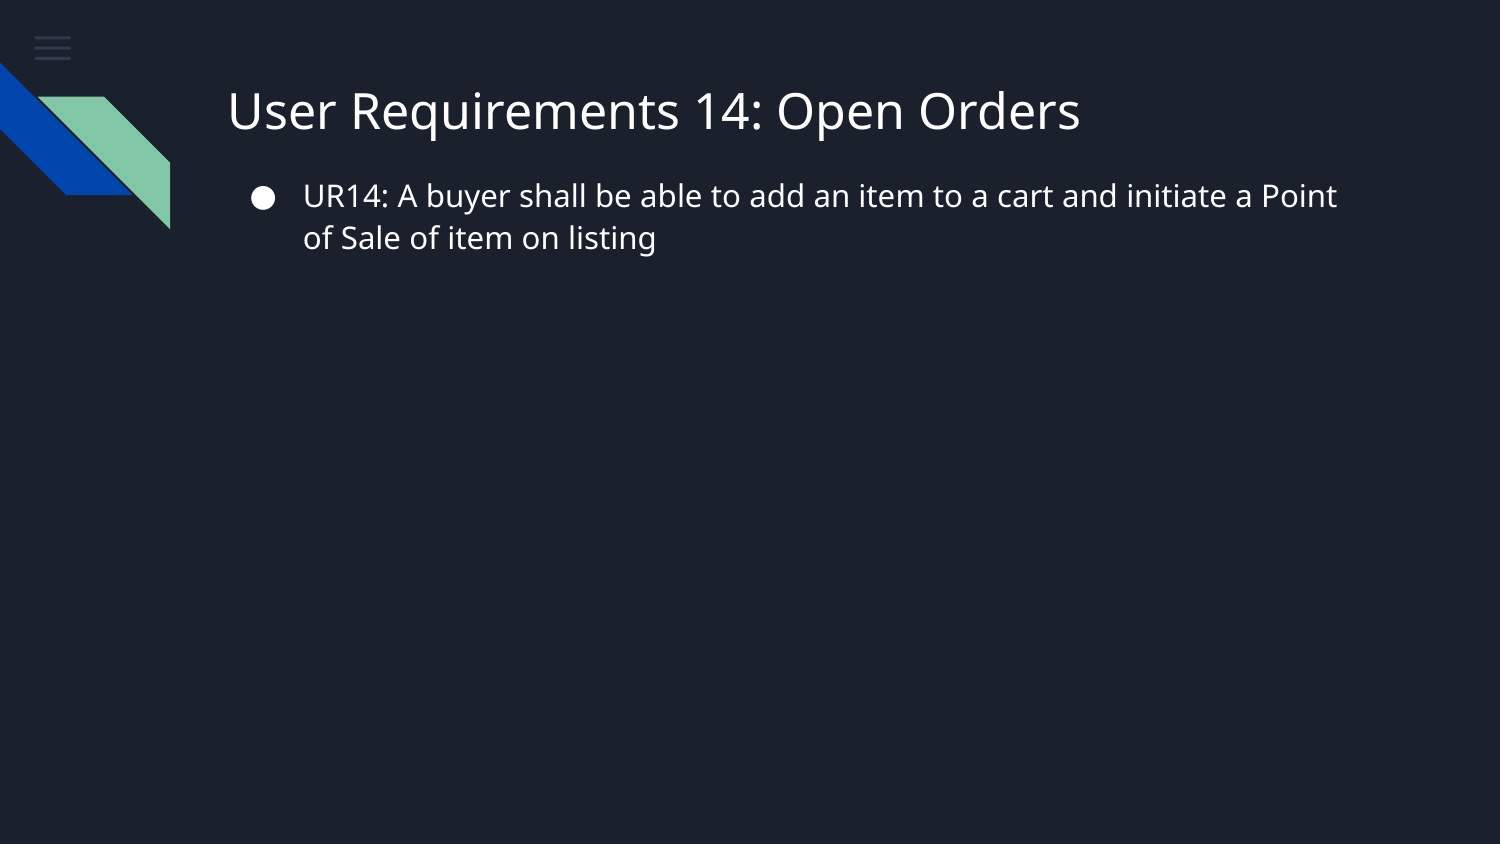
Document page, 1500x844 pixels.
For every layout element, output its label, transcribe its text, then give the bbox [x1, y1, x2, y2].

title User Requirements 14: Open Orders [212, 64, 1368, 155]
list UR14: A buyer shall be able to add an item to a cart and initiate a Point of Sale of item on listing [212, 155, 1368, 799]
